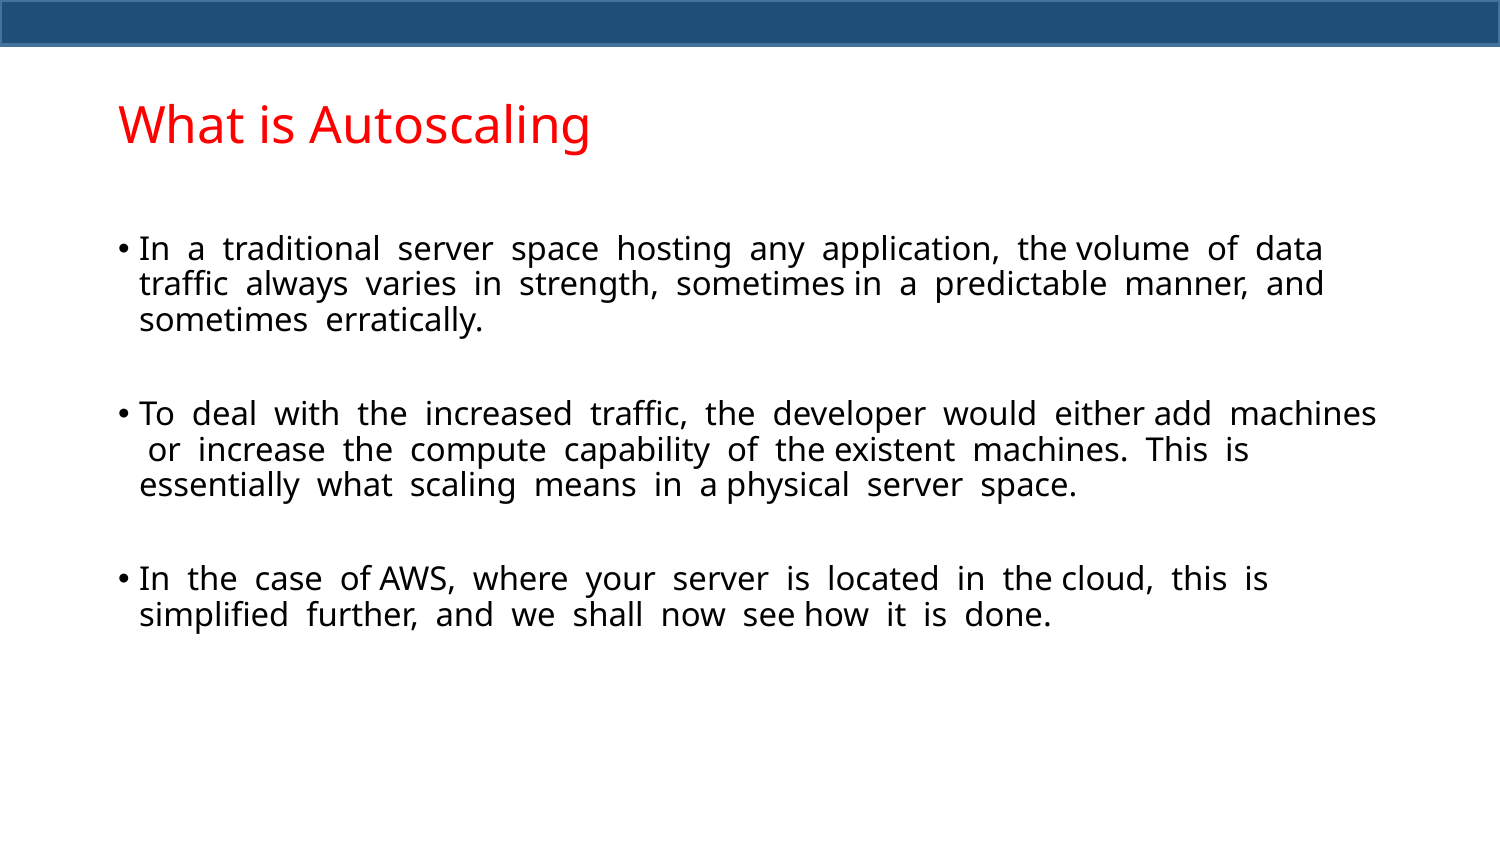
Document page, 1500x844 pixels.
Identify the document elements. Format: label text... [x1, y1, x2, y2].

list In a traditional server space hosting any application, the volume of data traffic always varies in strength, sometimes in a predictable manner, and sometimes erratically. To deal with the increased traffic, the developer would either add machines or increase the compute capability of the existent machines. This is essentially what scaling means in a physical server space. In the case of AWS, where your server is located in the cloud, this is simplified further, and we shall now see how it is done. [103, 224, 1397, 760]
title What is Autoscaling [103, 44, 1397, 208]
